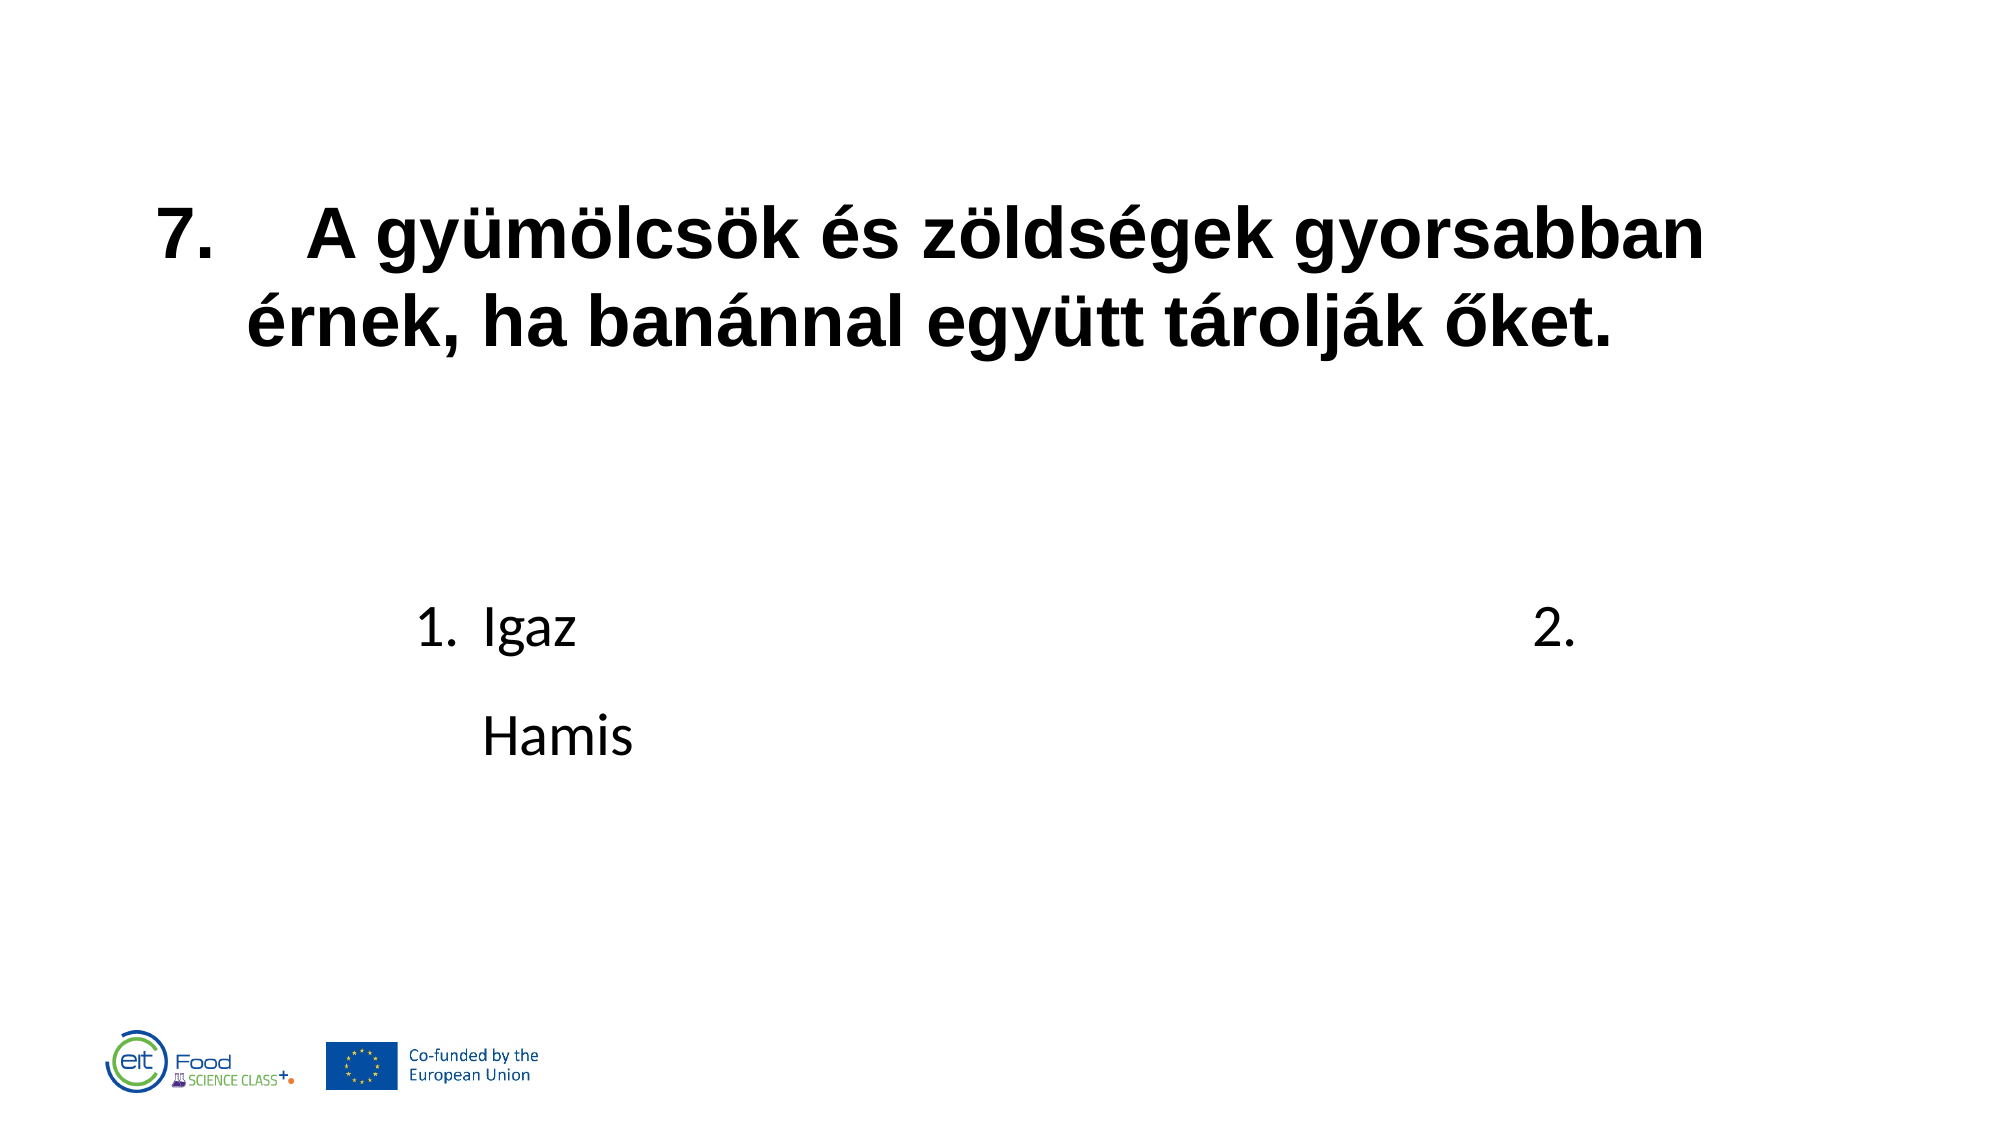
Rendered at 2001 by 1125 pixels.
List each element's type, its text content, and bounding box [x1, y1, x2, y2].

list 7. A gyümölcsök és zöldségek gyorsabban érnek, ha banánnal együtt tárolják őket. [107, 178, 1755, 250]
picture [105, 1030, 294, 1093]
text_box Igaz 2. Hamis [392, 535, 1608, 891]
picture [326, 1042, 538, 1090]
